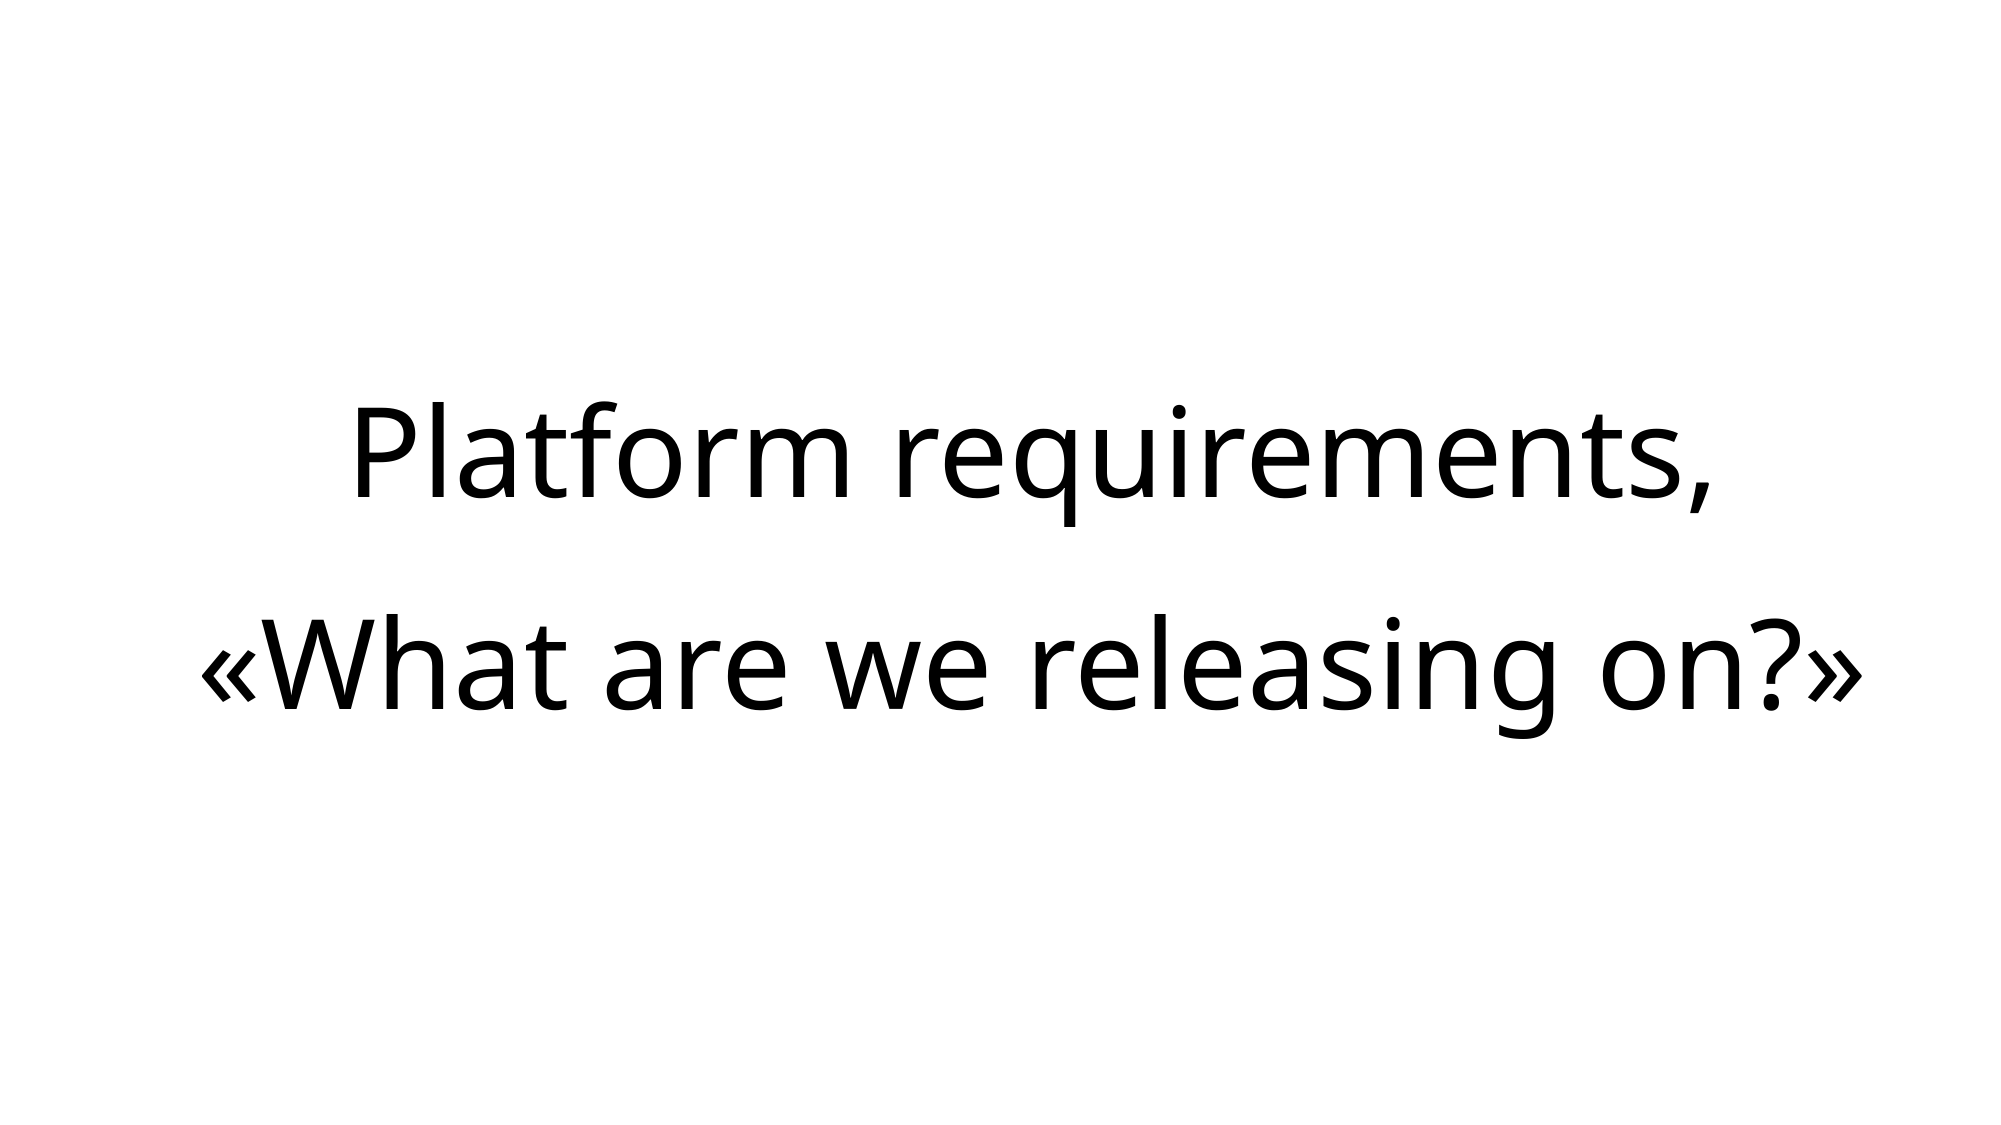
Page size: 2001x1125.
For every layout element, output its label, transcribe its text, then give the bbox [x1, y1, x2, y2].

text_box Platform requirements, «What are we releasing on?» [116, 385, 1950, 802]
